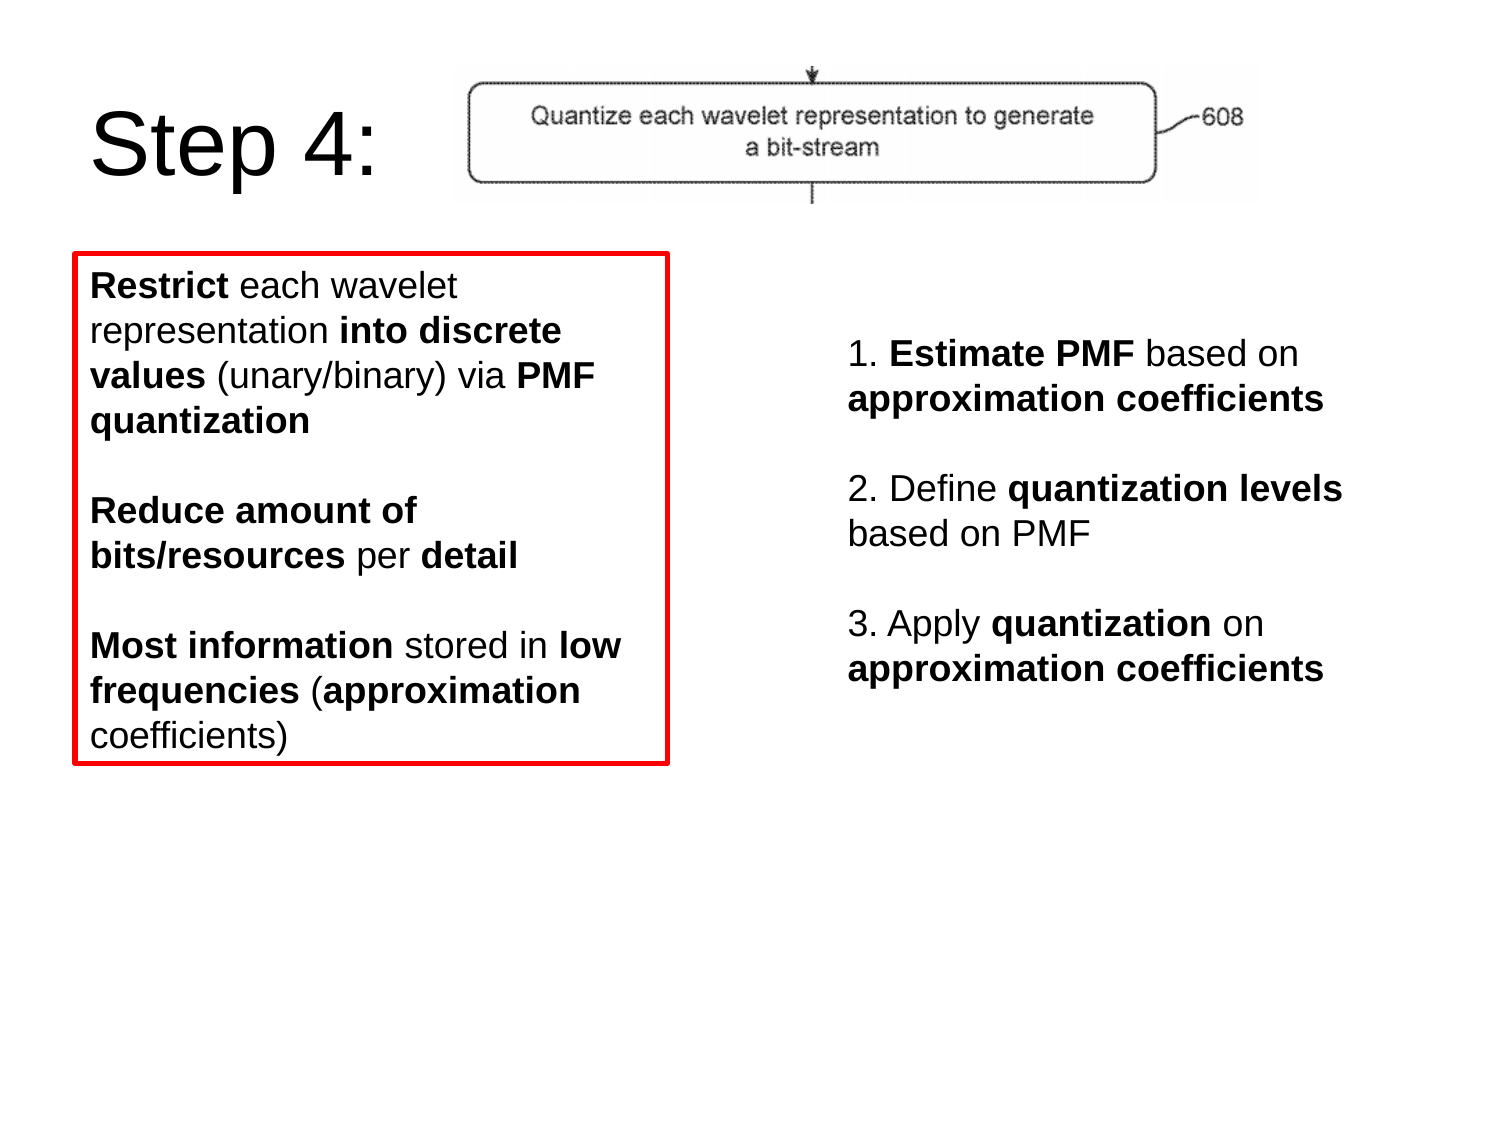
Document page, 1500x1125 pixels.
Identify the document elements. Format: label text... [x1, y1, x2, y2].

title Step 4: [74, 44, 1426, 233]
picture [454, 66, 1260, 204]
text_box Restrict each wavelet representation into discrete values (unary/binary) via PMF quantization Reduce amount of bits/resources per detail Most information stored in low frequencies (approximation coefficients) [74, 253, 668, 764]
text_box 1. Estimate PMF based on approximation coefficients 2. Define quantization levels based on PMF 3. Apply quantization on approximation coefficients [832, 321, 1400, 697]
